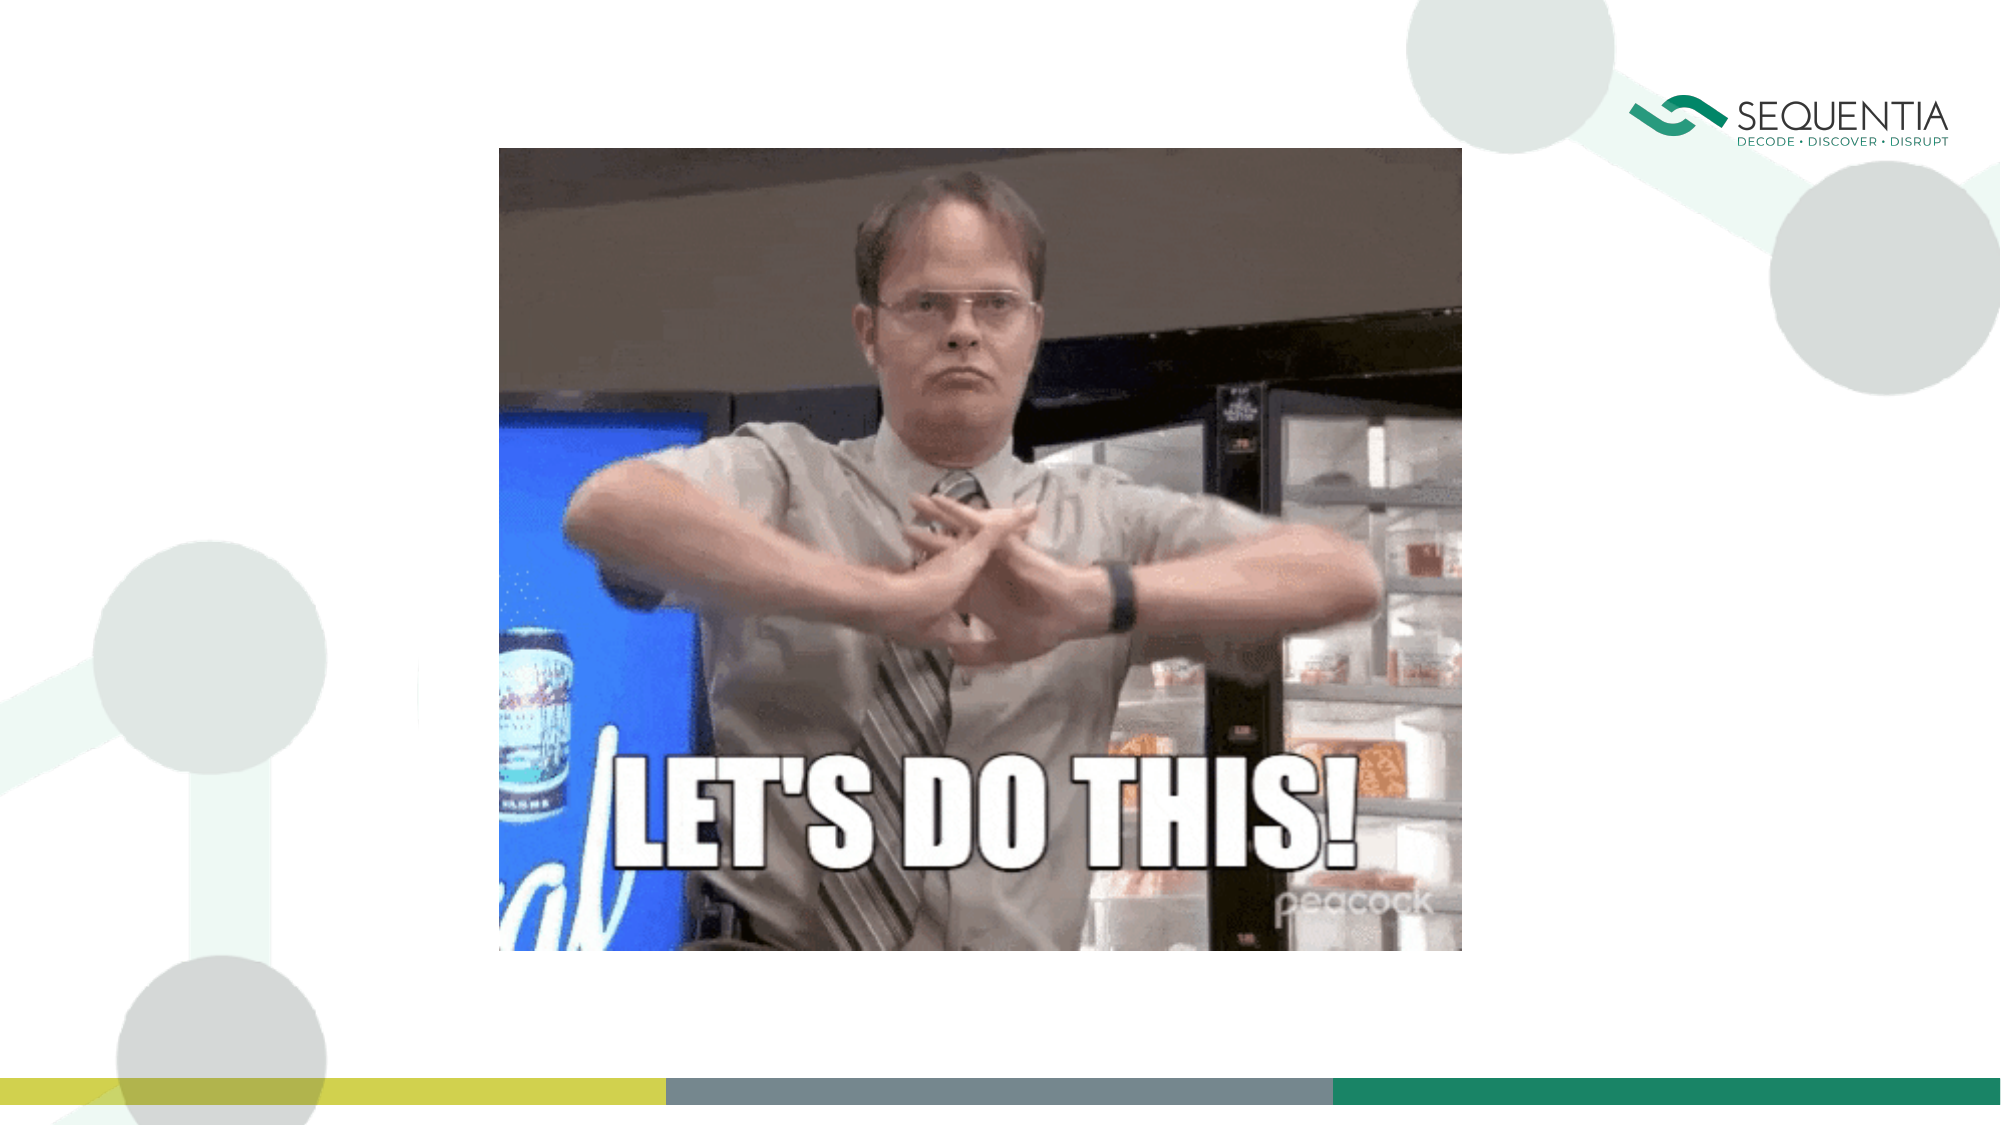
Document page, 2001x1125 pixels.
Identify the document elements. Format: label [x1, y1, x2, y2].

picture [0, 498, 419, 1125]
picture [498, 0, 2000, 952]
